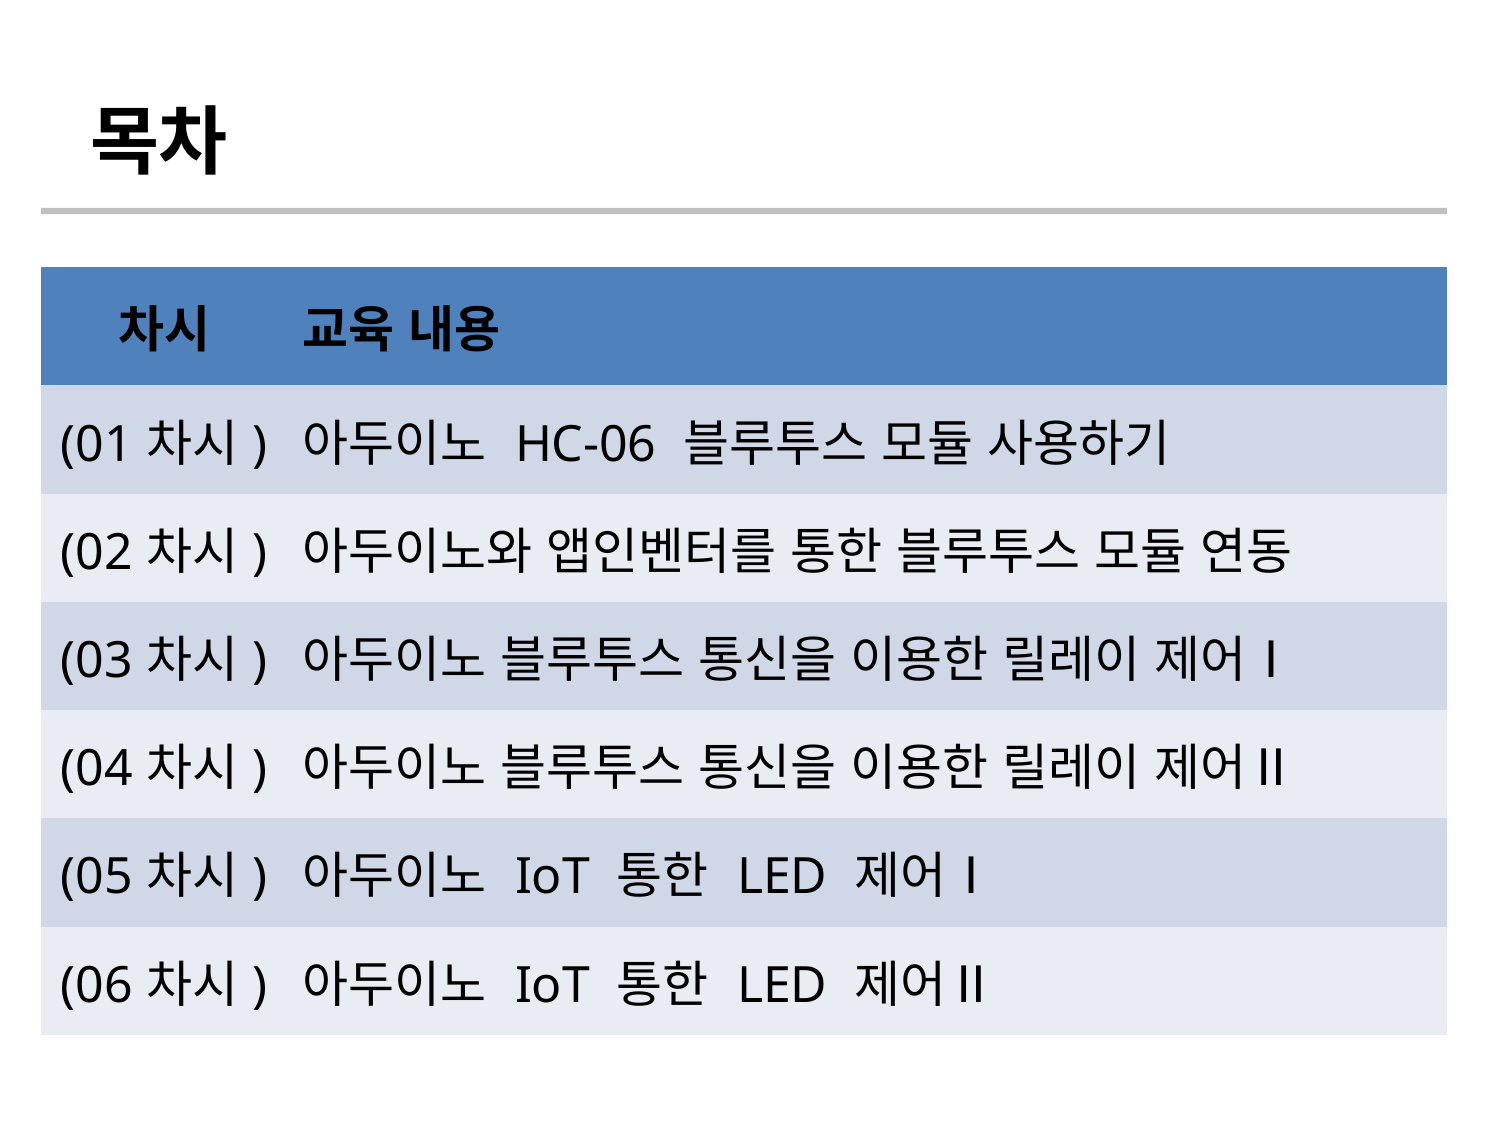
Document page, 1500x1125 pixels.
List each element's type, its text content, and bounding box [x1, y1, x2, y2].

table_cell (03차시) [41, 602, 287, 710]
table_cell (02차시) [41, 494, 287, 602]
table_cell 아두이노 블루투스 통신을 이용한 릴레이 제어Ⅱ [287, 710, 1447, 818]
table_cell (04차시) [41, 710, 287, 818]
table_cell 아두이노 IoT 통한 LED 제어Ⅰ [287, 818, 1447, 927]
table_cell 아두이노와 앱인벤터를 통한 블루투스 모듈 연동 [287, 494, 1447, 602]
table_cell 아두이노 블루투스 통신을 이용한 릴레이 제어Ⅰ [287, 602, 1447, 710]
title 목차 [75, 45, 1425, 233]
table_header 교육 내용 [287, 267, 1447, 385]
table_cell (06차시) [41, 927, 287, 1035]
table_cell 아두이노 IoT 통한 LED 제어Ⅱ [287, 927, 1447, 1035]
table_header 차시 [41, 267, 287, 385]
table_cell (01차시) [41, 385, 287, 494]
table_cell 아두이노 HC-06 블루투스 모듈 사용하기 [287, 385, 1447, 494]
table_cell (05차시) [41, 818, 287, 927]
